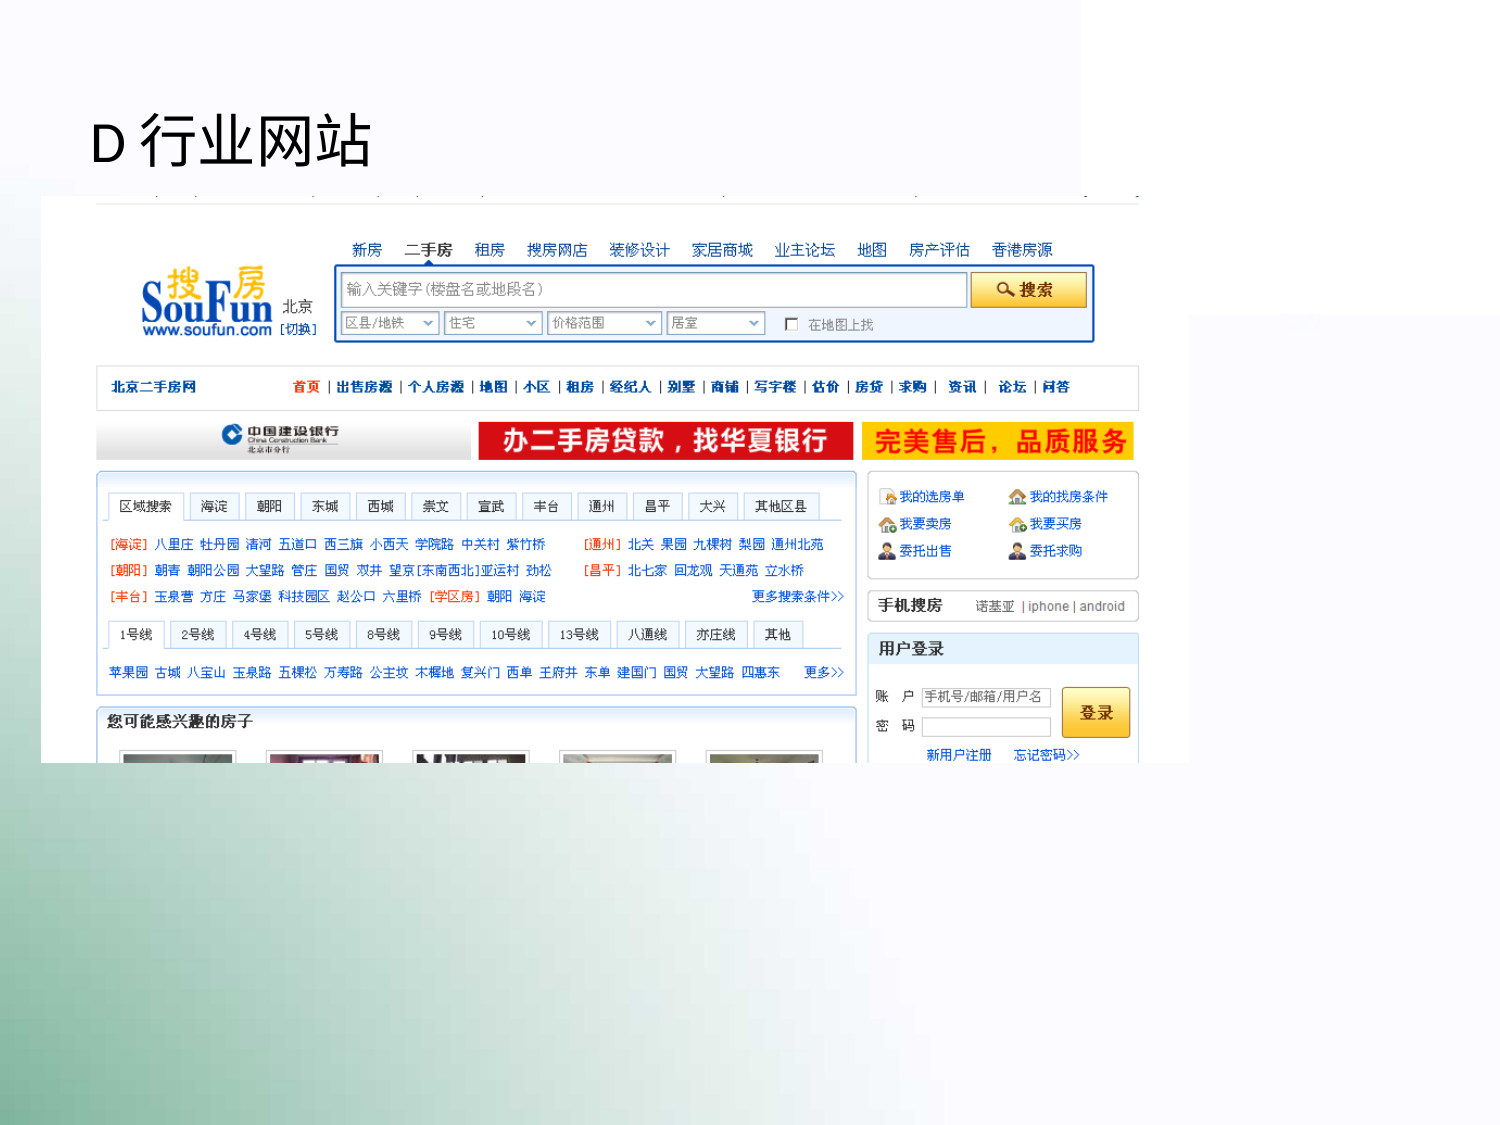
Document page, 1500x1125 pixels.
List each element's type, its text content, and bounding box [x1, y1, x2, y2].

picture [0, 0, 1500, 1125]
title D行业网站 [75, 45, 1425, 233]
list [41, 195, 1189, 764]
